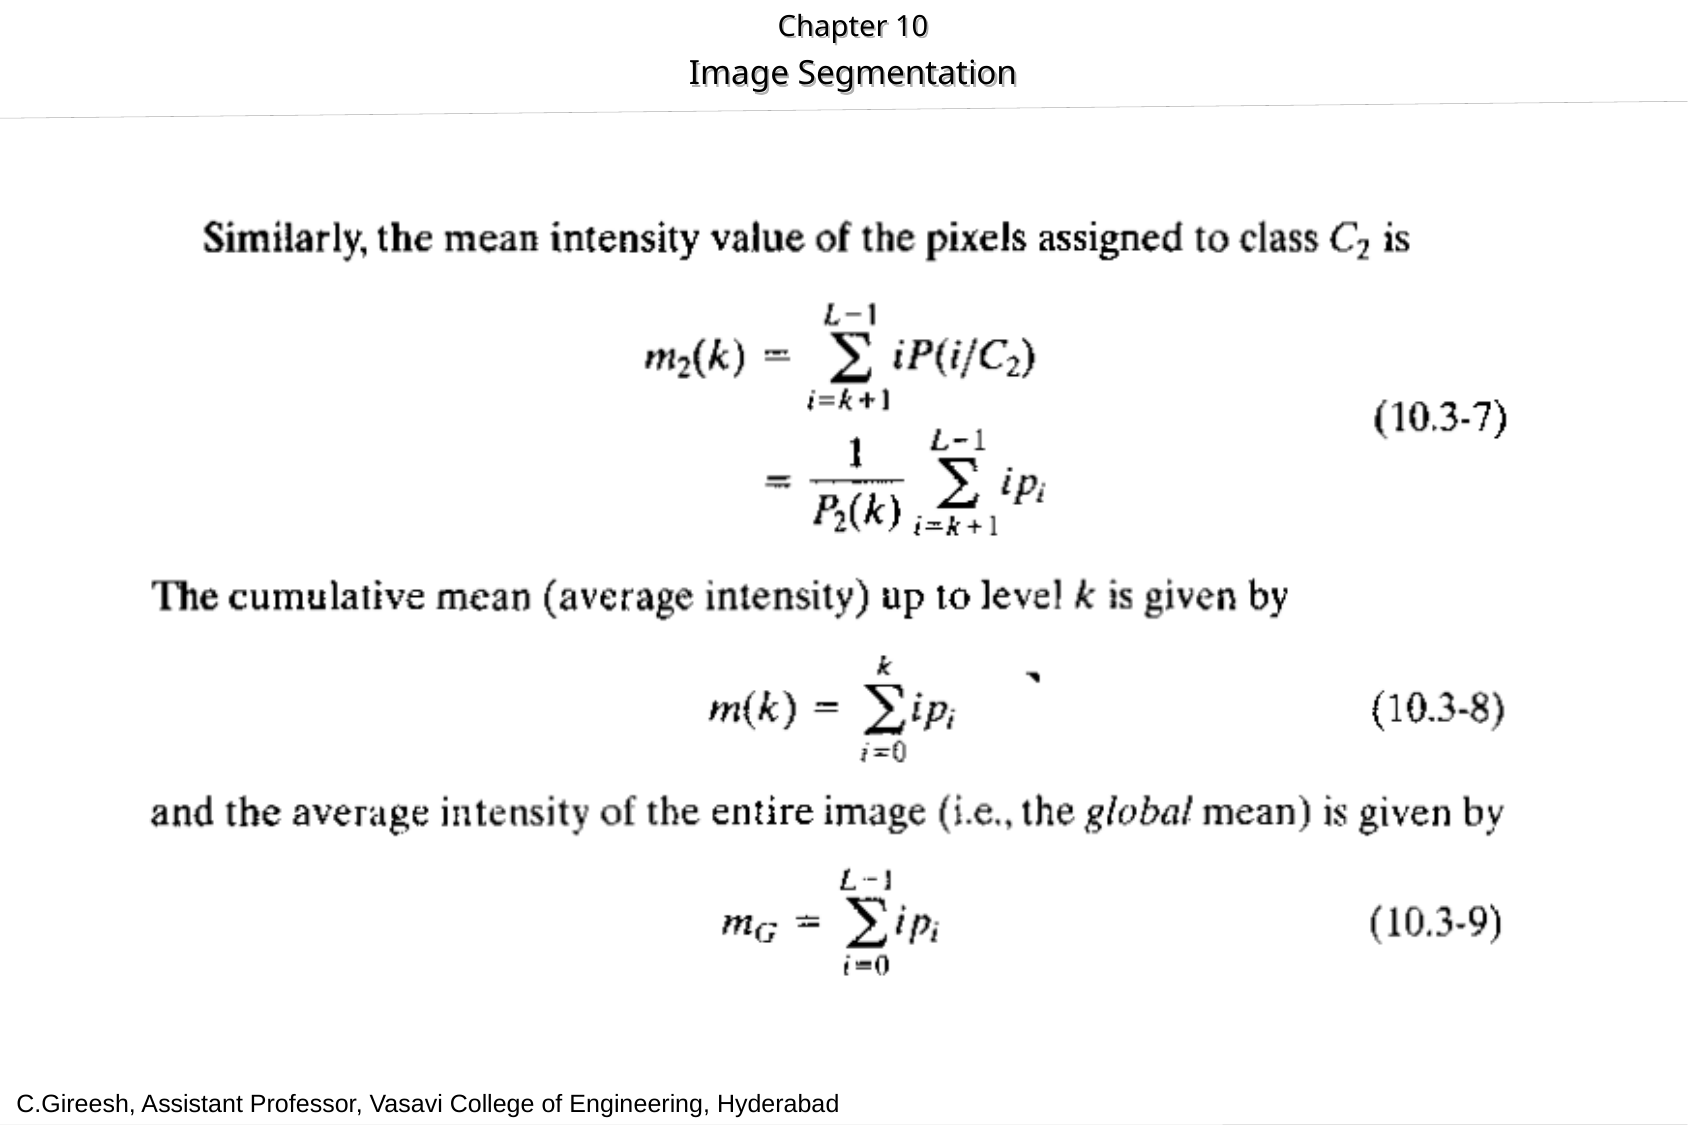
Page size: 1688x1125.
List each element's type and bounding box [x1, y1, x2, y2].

picture [122, 216, 1581, 1036]
